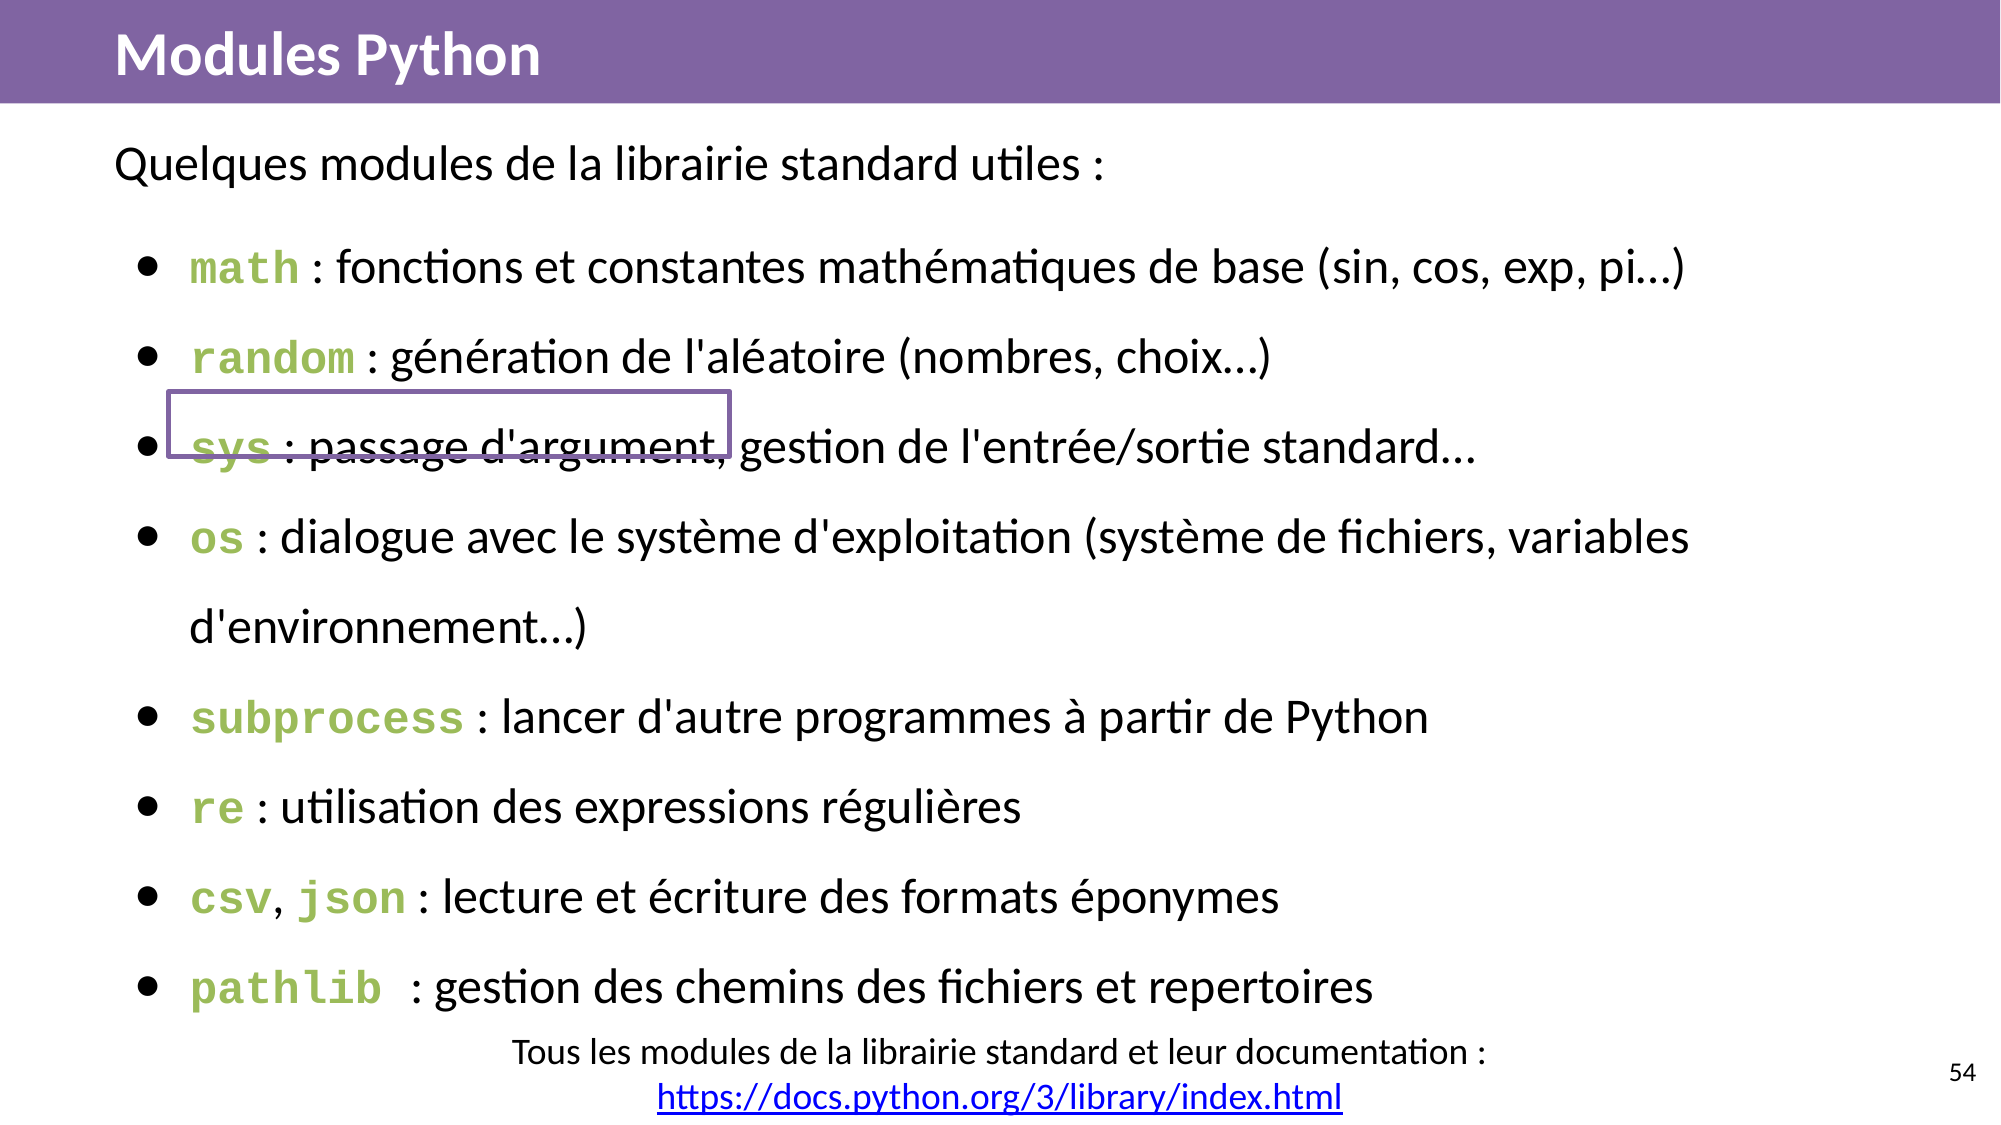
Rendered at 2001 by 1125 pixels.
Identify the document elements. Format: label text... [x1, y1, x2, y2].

title Modules Python [99, 0, 2000, 104]
slide_number ‹#› [1871, 1038, 1992, 1125]
text_box [168, 391, 730, 457]
list Quelques modules de la librairie standard utiles : math : fonctions et constantes mathématiques de base (sin, cos, exp, pi…) random : génération de l'aléatoire (nombres, choix…) sys : passage d'argument, gestion de l'entrée/sortie standard… os : dialogue avec le système d'exploitation (système de fichiers, variables d'environnement…) subprocess : lancer d'autre programmes à partir de Python re : utilisation des expressions régulières csv, json : lecture et écriture des formats éponymes pathlib : gestion des chemins des fichiers et repertoires Tous les modules de la librairie standard et leur documentation : https://docs.python.org/3/library/index.html [99, 115, 1900, 1060]
